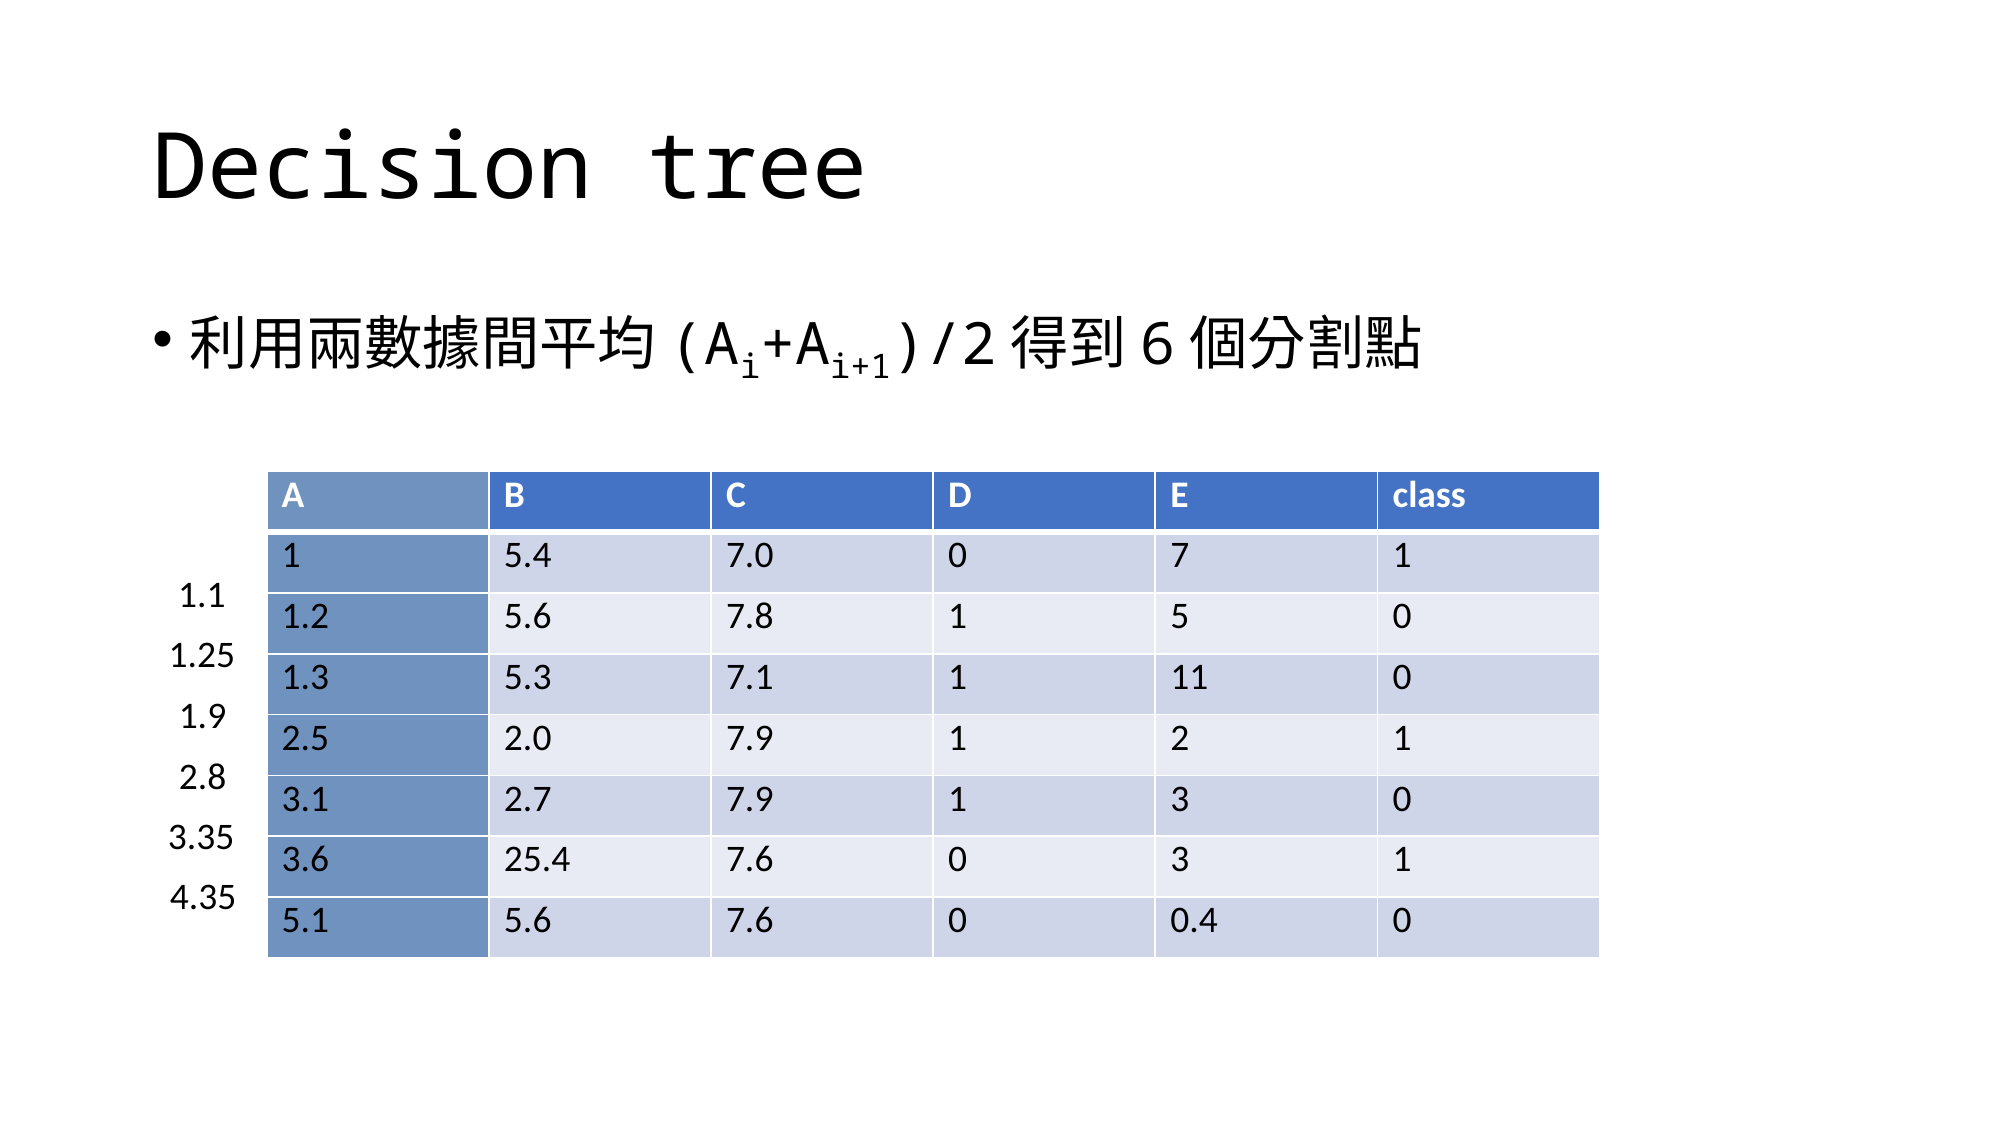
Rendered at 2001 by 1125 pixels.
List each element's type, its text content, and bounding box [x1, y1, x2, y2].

table_cell 0 [934, 535, 1154, 592]
table_cell 2.7 [490, 776, 710, 835]
table_cell 7.6 [712, 837, 932, 896]
table_cell 3.6 [268, 837, 488, 896]
table_cell 25.4 [490, 837, 710, 896]
table_cell 0 [1378, 776, 1599, 835]
text_box 1.1 [163, 562, 241, 623]
table_header A [268, 472, 488, 529]
table_cell 7.6 [712, 898, 932, 957]
table_header C [712, 472, 932, 529]
table_cell 1.2 [268, 594, 488, 653]
table_header class [1378, 472, 1599, 529]
table_cell 7 [1156, 535, 1377, 592]
table_header E [1156, 472, 1377, 529]
table_cell 7.9 [712, 776, 932, 835]
table_cell 3 [1156, 837, 1377, 896]
table_cell 5.3 [490, 655, 710, 714]
table_cell 5.6 [490, 898, 710, 957]
table_cell 7.8 [712, 594, 932, 653]
table_cell 7.1 [712, 655, 932, 714]
table_cell 0 [1378, 594, 1599, 653]
table_cell 5 [1156, 594, 1377, 653]
table_cell 1.3 [268, 655, 488, 714]
table_cell 5.4 [490, 535, 710, 592]
table_cell 0 [1378, 898, 1599, 957]
text_box 1.25 [153, 623, 250, 683]
table_cell 5.6 [490, 594, 710, 653]
text_box 4.35 [155, 864, 252, 925]
table_cell 3 [1156, 776, 1377, 835]
table_cell 2 [1156, 715, 1377, 775]
list 利用兩數據間平均(Ai+Ai+1)/2得到6個分割點 [137, 299, 1863, 1014]
table_cell 1 [934, 655, 1154, 714]
table_cell 2.0 [490, 715, 710, 775]
text_box 3.35 [153, 804, 250, 865]
table_cell 0 [934, 898, 1154, 957]
table_cell 0 [934, 837, 1154, 896]
table_header B [490, 472, 710, 529]
table_cell 2.5 [268, 715, 488, 775]
title Decision tree [137, 59, 1863, 278]
table_cell 3.1 [268, 776, 488, 835]
table_cell 7.0 [712, 535, 932, 592]
text_box 1.9 [163, 683, 242, 744]
table_cell 1 [1378, 535, 1599, 592]
table_header D [934, 472, 1154, 529]
table_cell 1 [934, 715, 1154, 775]
text_box 2.8 [164, 744, 242, 804]
table_cell 1 [1378, 837, 1599, 896]
table_cell 0.4 [1156, 898, 1377, 957]
table_cell 1 [268, 535, 488, 592]
table_cell 1 [1378, 715, 1599, 775]
table_cell 1 [934, 776, 1154, 835]
table_cell 0 [1378, 655, 1599, 714]
table_cell 5.1 [268, 898, 488, 957]
table_cell 1 [934, 594, 1154, 653]
table_cell 7.9 [712, 715, 932, 775]
table_cell 11 [1156, 655, 1377, 714]
